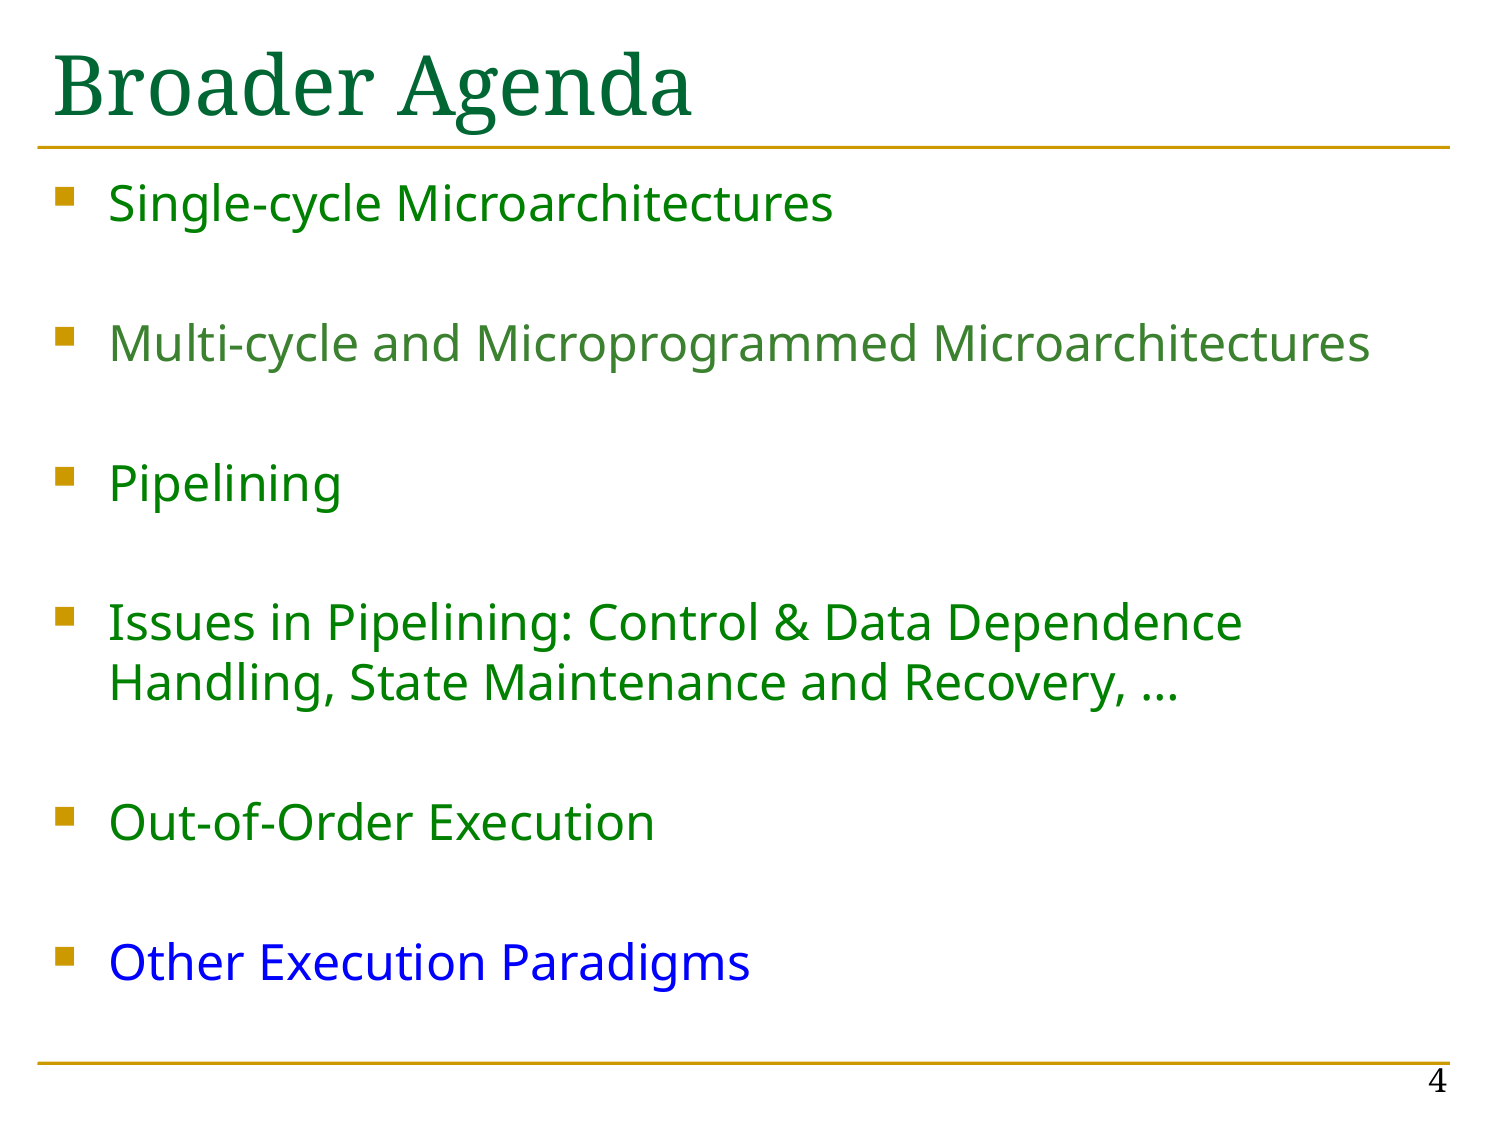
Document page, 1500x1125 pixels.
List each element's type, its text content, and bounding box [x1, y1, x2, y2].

slide_number 4 [1111, 1036, 1462, 1112]
title Broader Agenda [37, 24, 1450, 163]
list Single-cycle Microarchitectures Multi-cycle and Microprogrammed Microarchitectures Pipelining Issues in Pipelining: Control & Data Dependence Handling, State Maintenance and Recovery, … Out-of-Order Execution Other Execution Paradigms [37, 163, 1450, 1016]
